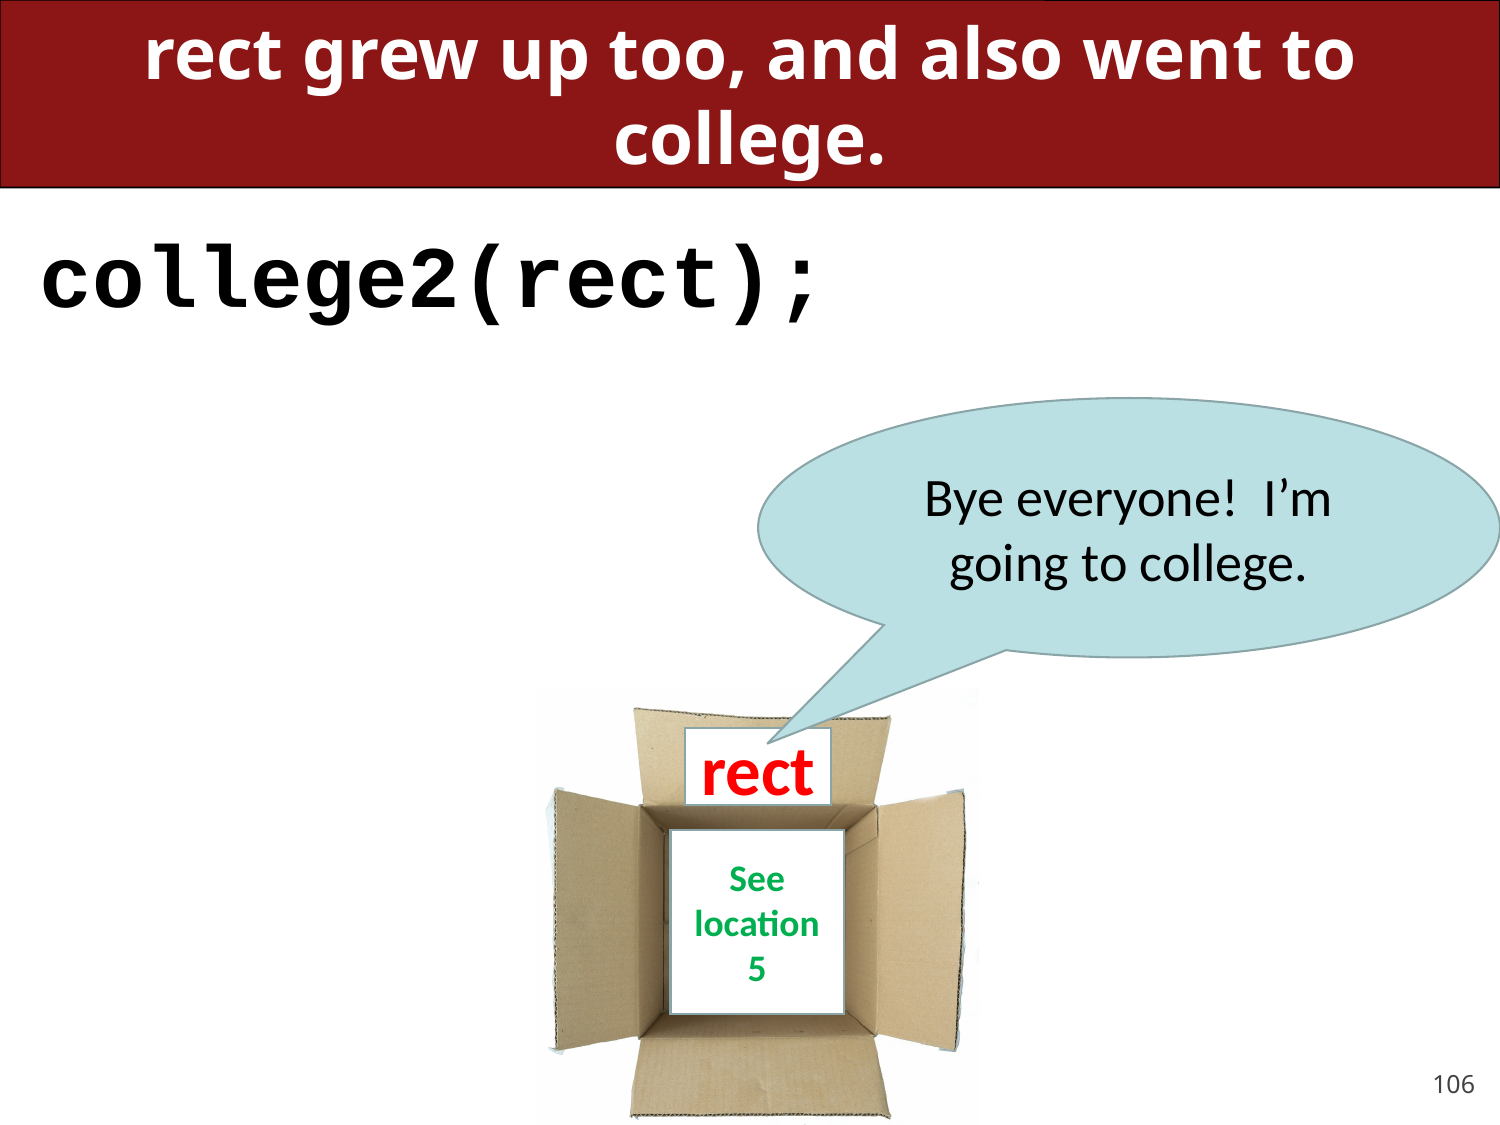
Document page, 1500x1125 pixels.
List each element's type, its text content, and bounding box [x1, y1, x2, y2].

list college2(rect); [24, 212, 1475, 1063]
picture [537, 688, 979, 1125]
title rect grew up too, and also went to college. [75, 0, 1425, 188]
text_box Bye everyone! I’m going to college. [757, 396, 1500, 688]
